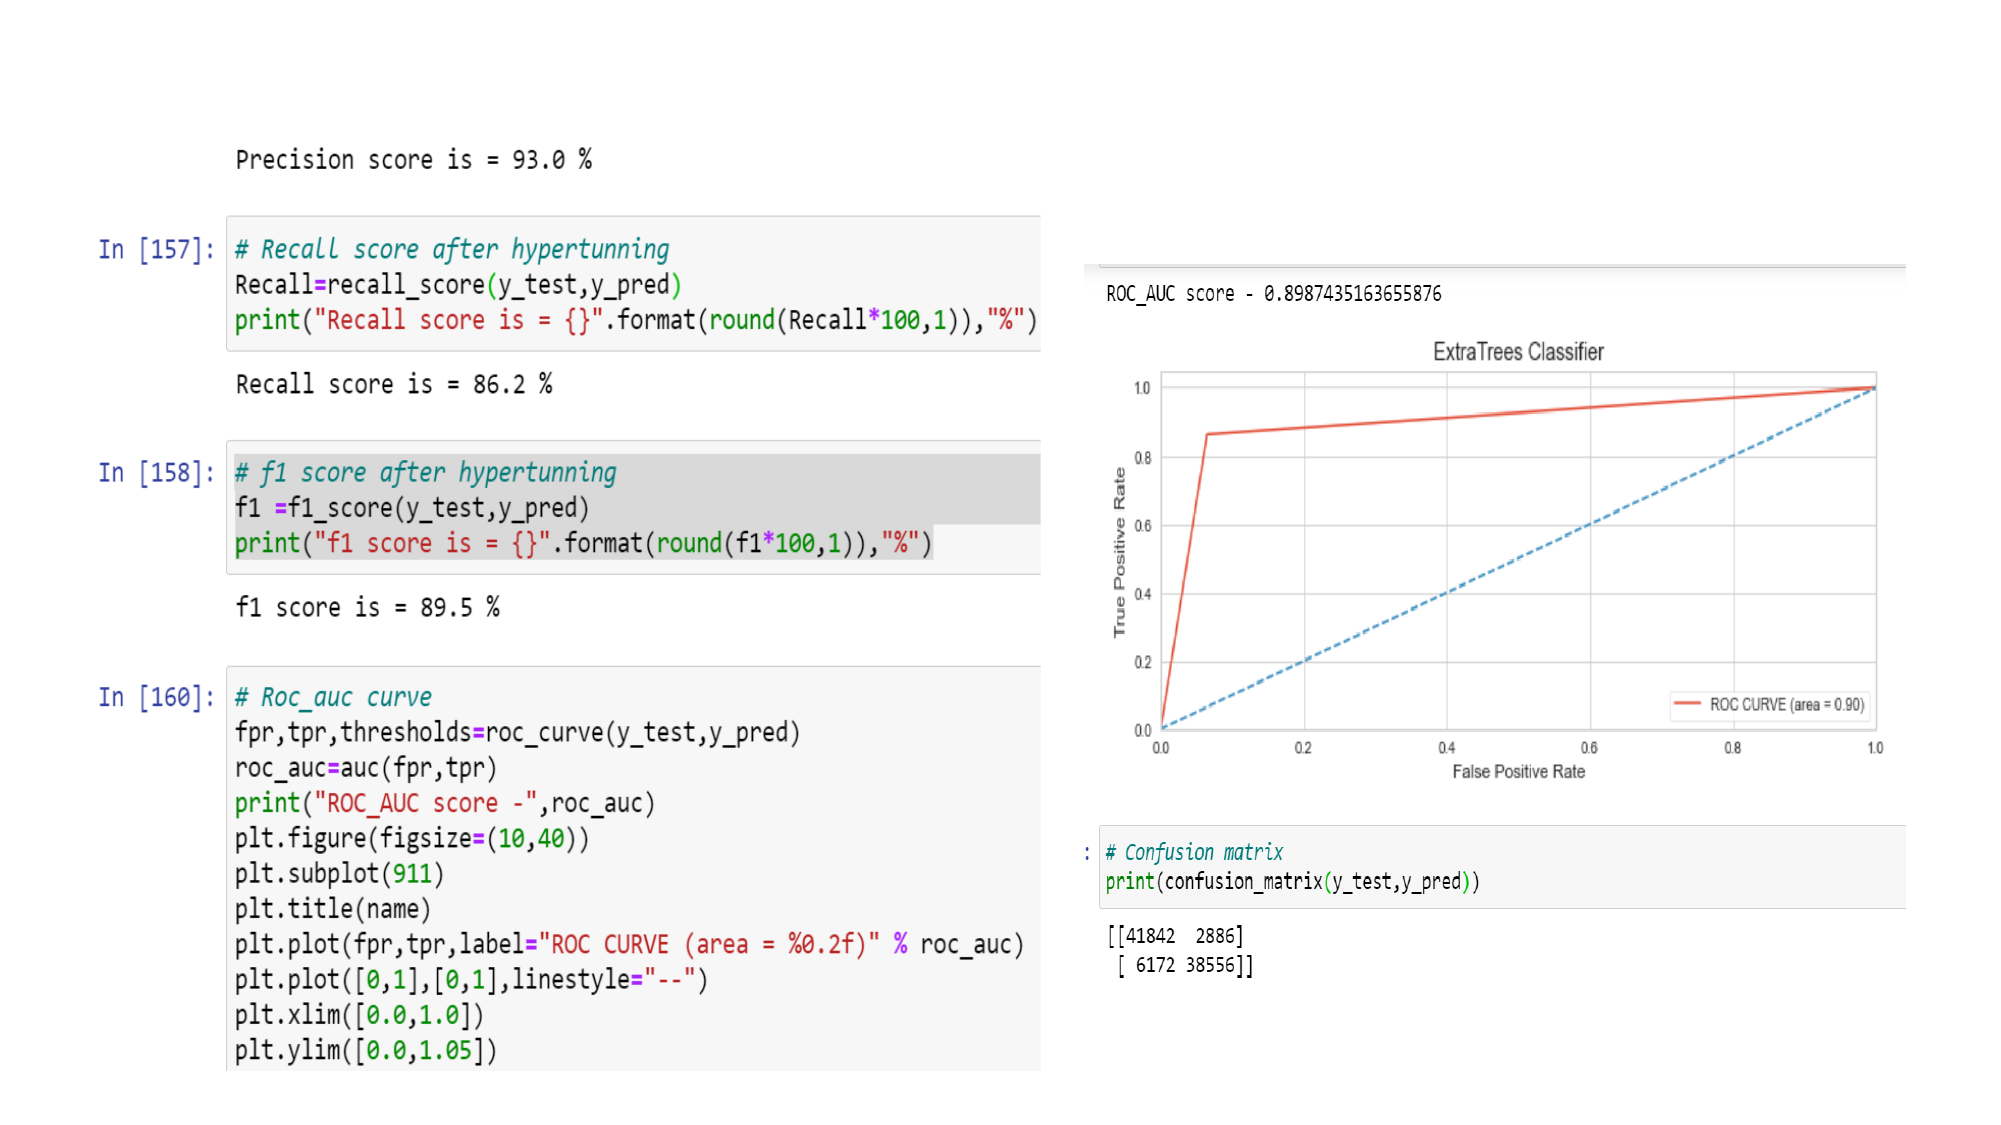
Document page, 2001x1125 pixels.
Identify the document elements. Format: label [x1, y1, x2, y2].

list [77, 135, 1041, 1071]
picture [1084, 262, 1906, 987]
